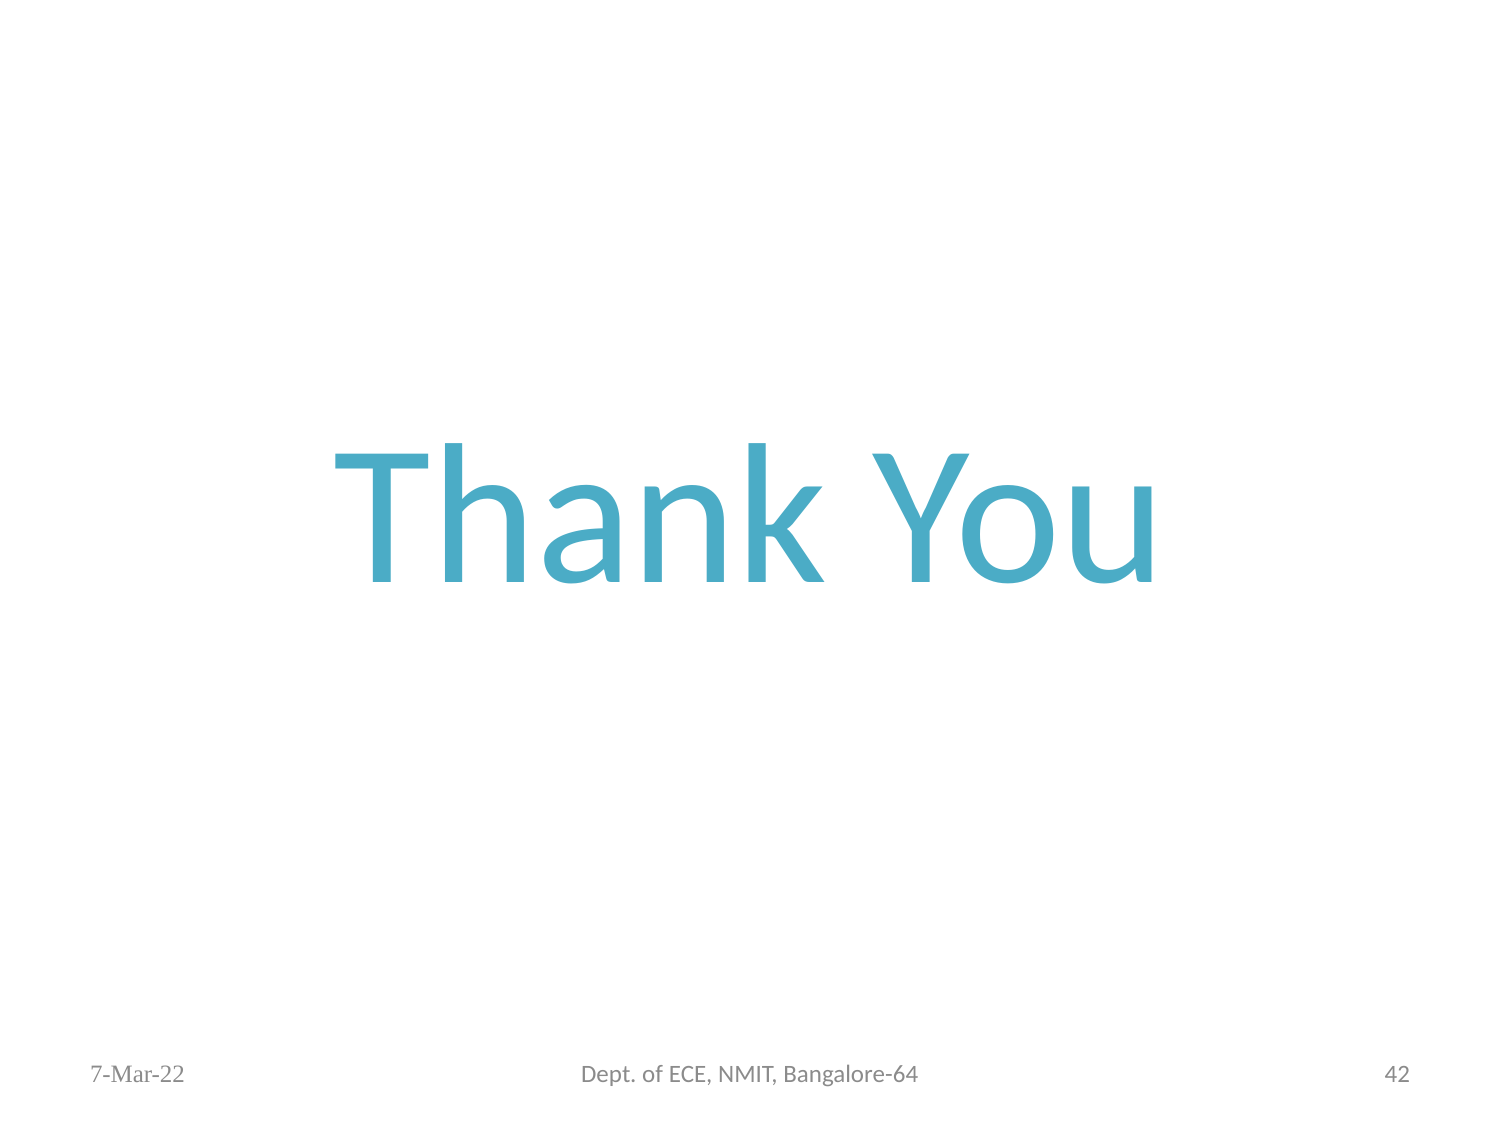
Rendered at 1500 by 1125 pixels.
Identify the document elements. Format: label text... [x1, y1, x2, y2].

text_box Thank You [299, 374, 1201, 630]
slide_number 42 [1074, 1042, 1425, 1103]
slide_number 7-Mar-22 [75, 1042, 225, 1103]
footer Dept. of ECE, NMIT, Bangalore-64 [512, 1042, 988, 1103]
